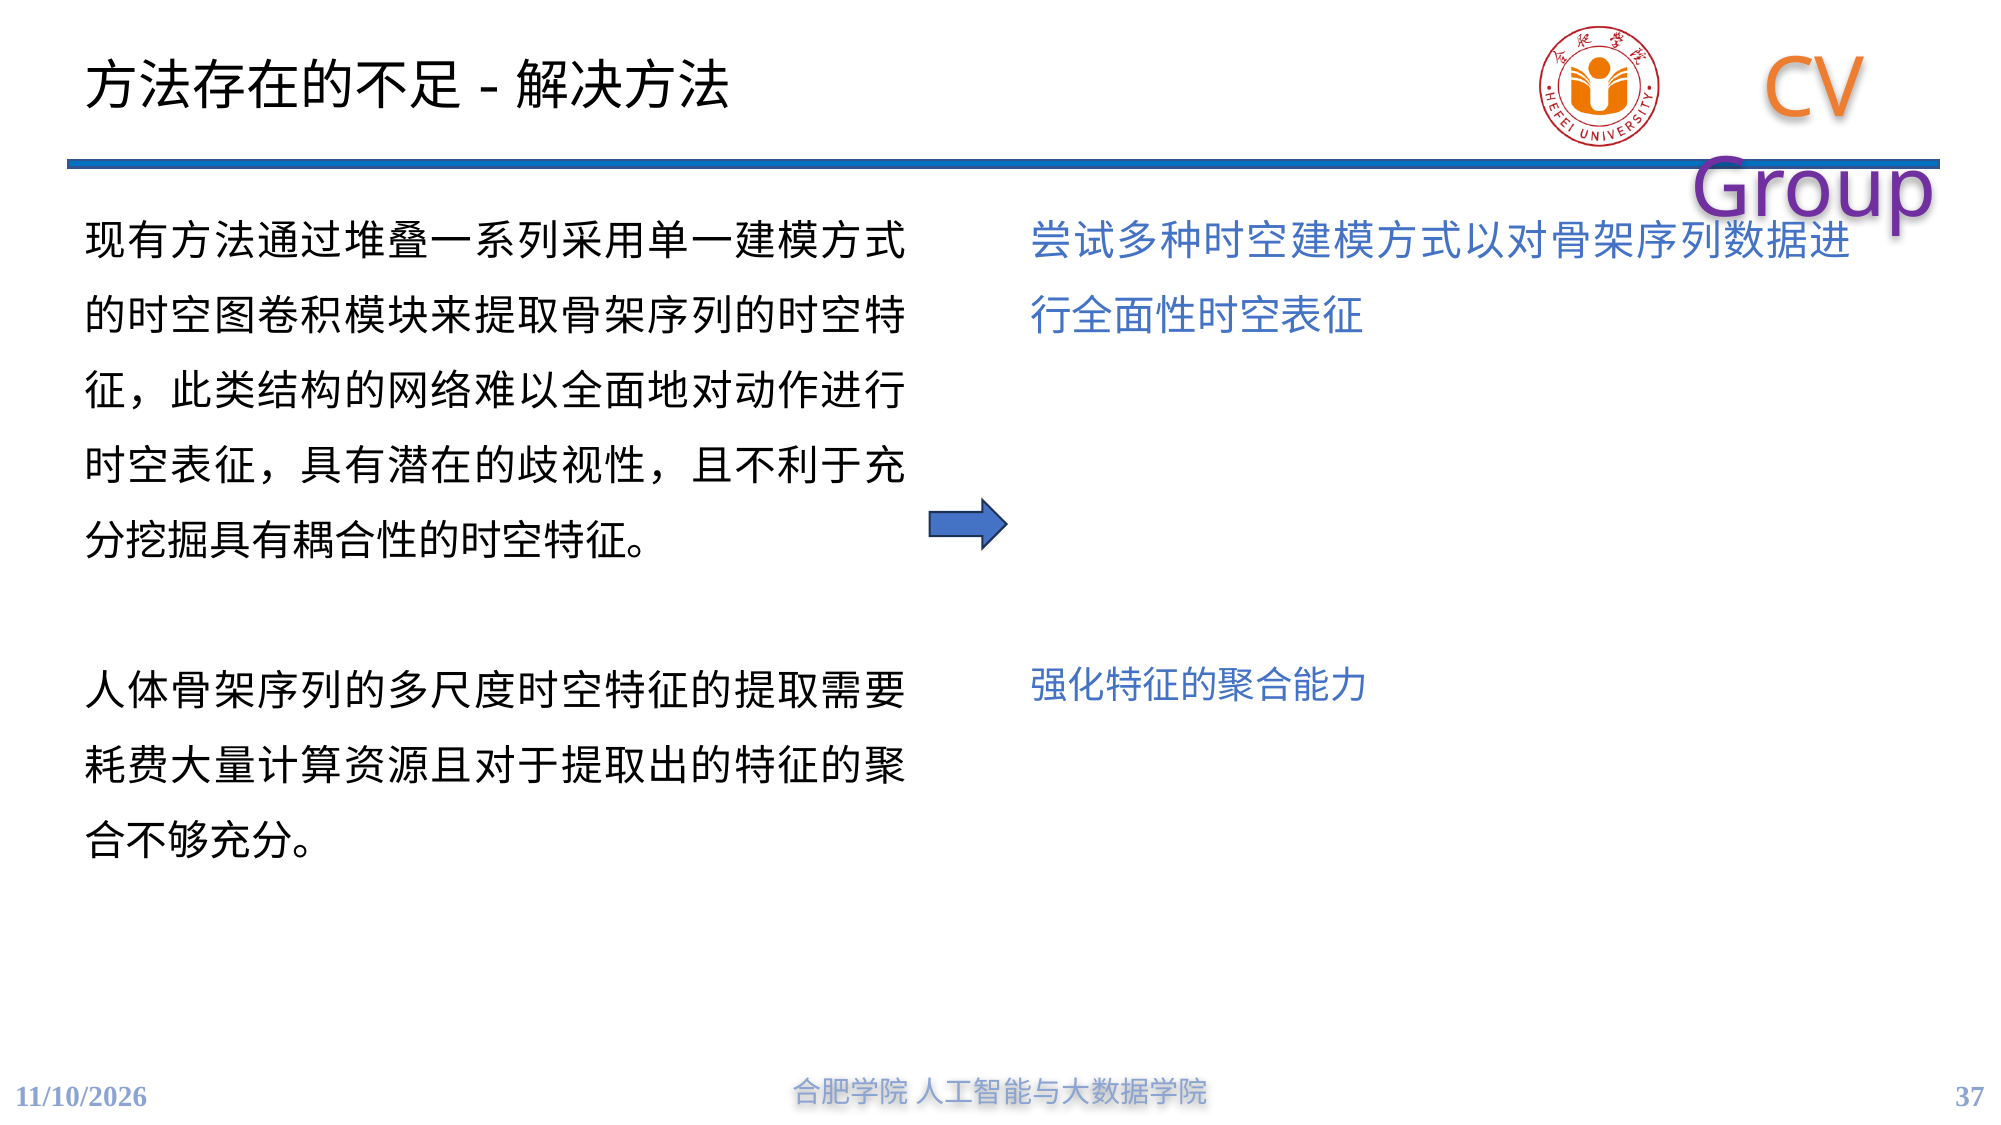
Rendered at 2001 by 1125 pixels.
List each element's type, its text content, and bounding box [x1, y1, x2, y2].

slide_number 37 [1550, 1065, 2000, 1125]
text_box [928, 497, 1008, 551]
footer 合肥学院 人工智能与大数据学院 [662, 1065, 1338, 1125]
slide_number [0, 1065, 450, 1125]
picture [1530, 19, 1668, 150]
text_box 现有方法通过堆叠一系列采用单一建模方式的时空图卷积模块来提取骨架序列的时空特征，此类结构的网络难以全面地对动作进行时空表征，具有潜在的歧视性，且不利于充分挖掘具有耦合性的时空特征。 人体骨架序列的多尺度时空特征的提取需要耗费大量计算资源且对于提取出的特征的聚合不够充分。 [69, 181, 921, 872]
title 方法存在的不足-解决方法 [69, 32, 903, 143]
text_box 尝试多种时空建模方式以对骨架序列数据进行全面性时空表征 强化特征的聚合能力 [1015, 181, 1867, 849]
